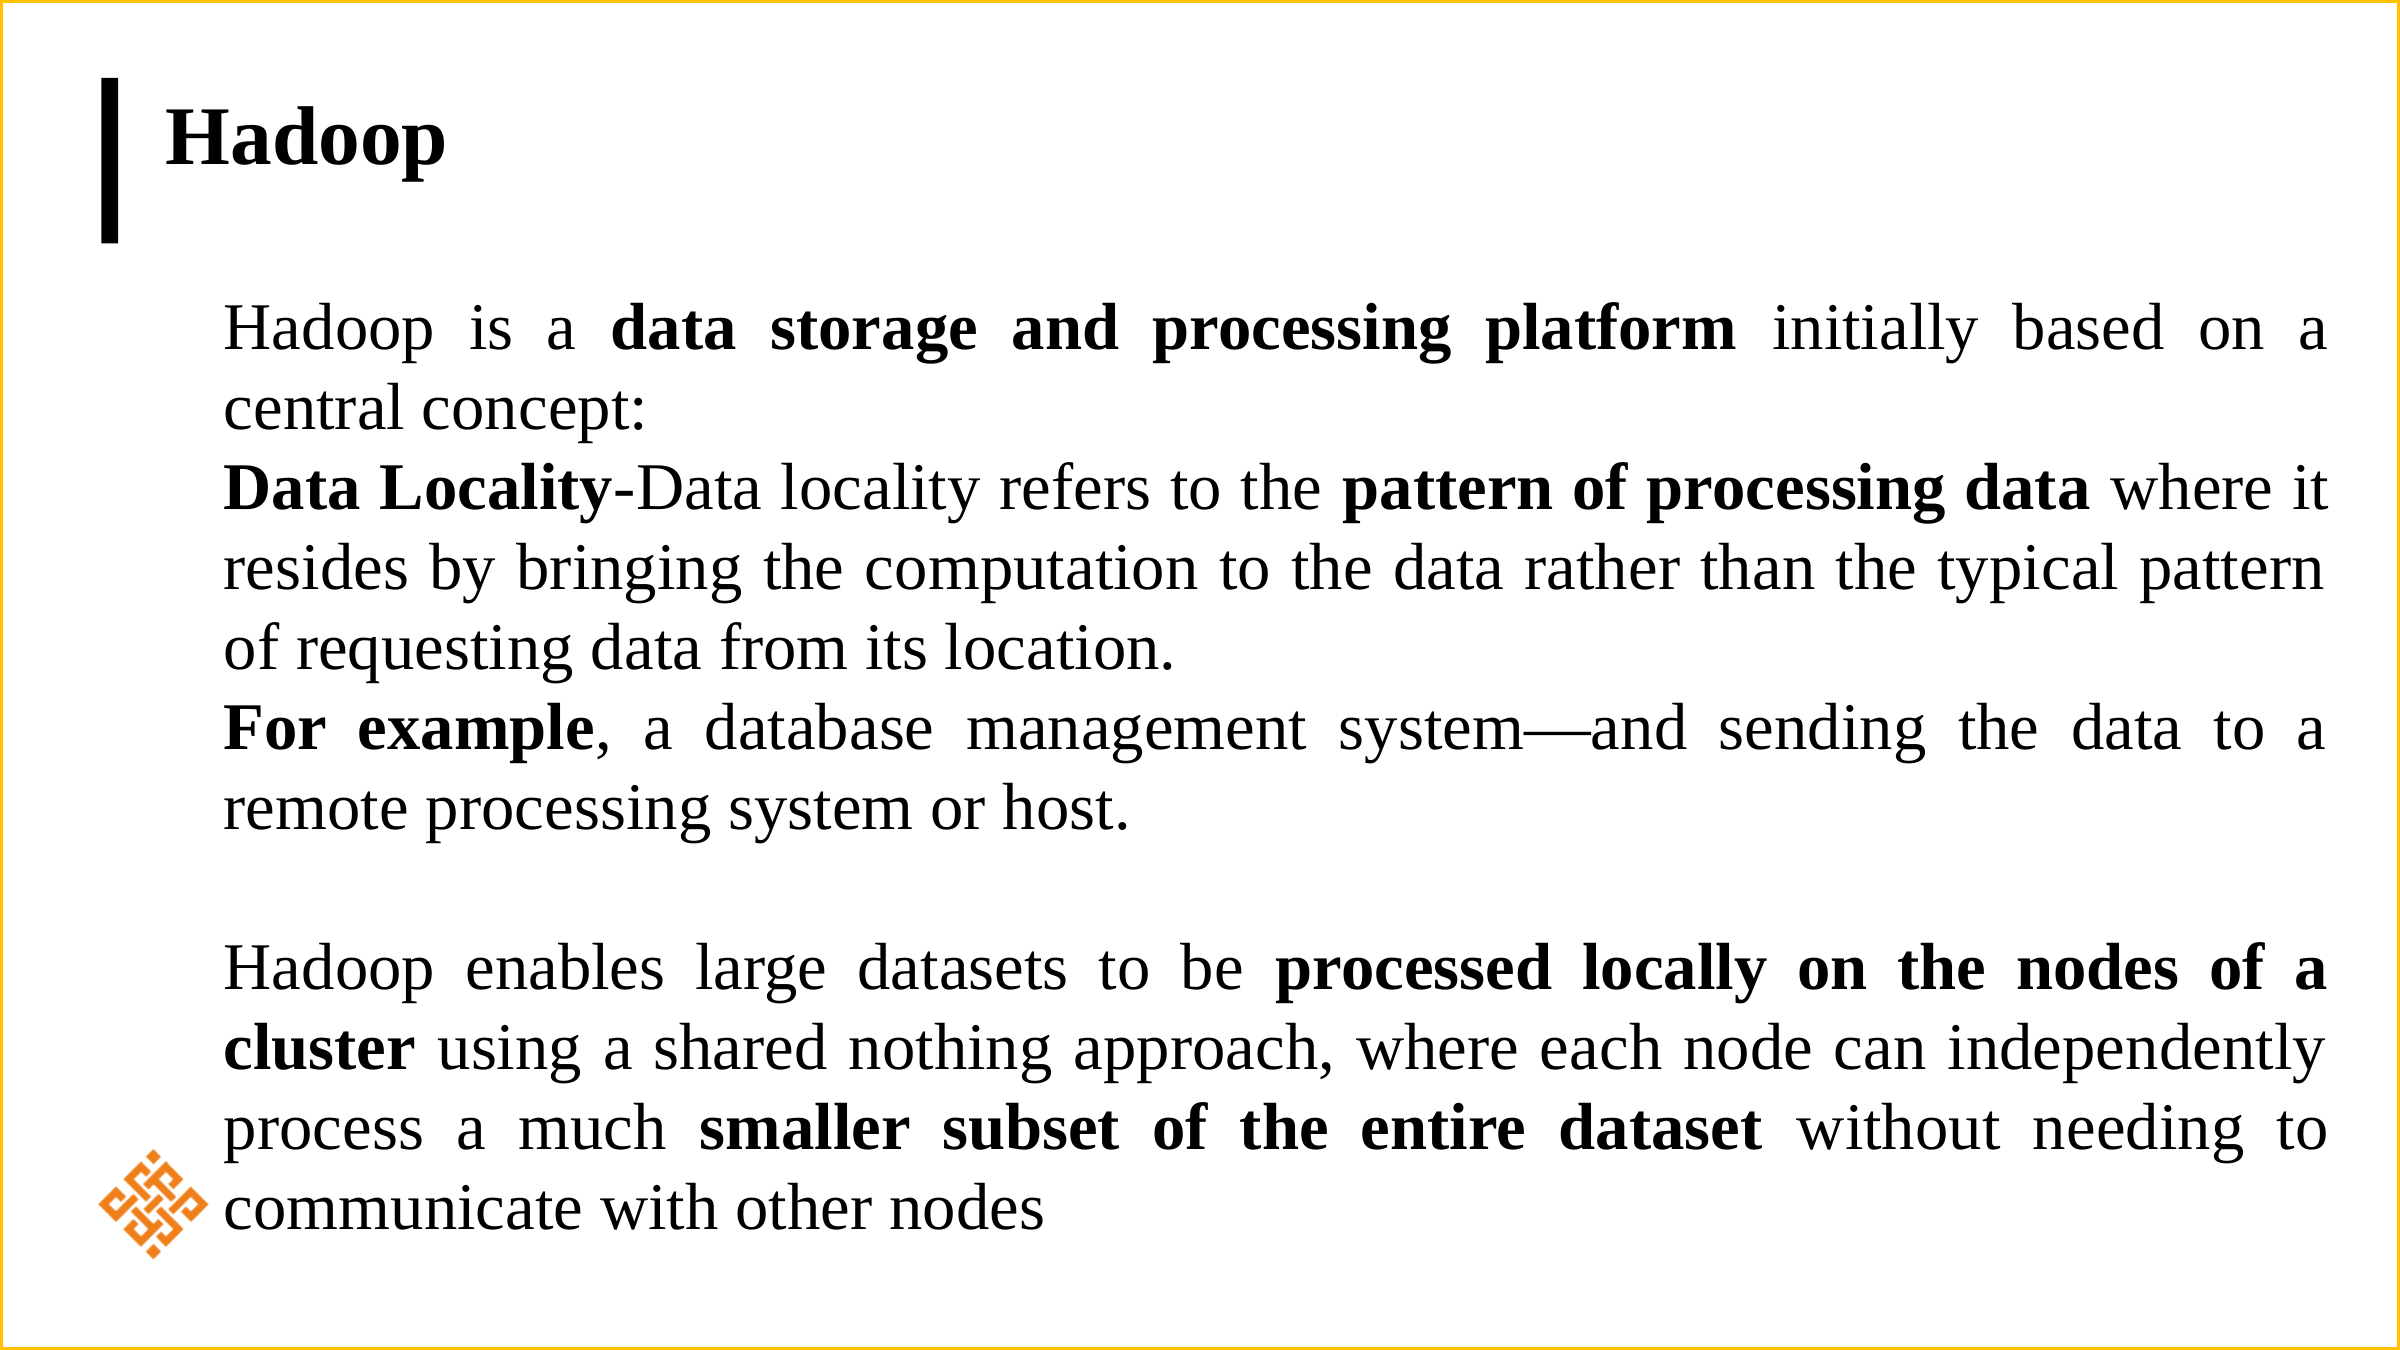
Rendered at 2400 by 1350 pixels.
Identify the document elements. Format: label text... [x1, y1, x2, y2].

picture [75, 1058, 235, 1350]
text_box Hadoop [150, 73, 1354, 189]
text_box Hadoop is a data storage and processing platform initially based on a central concept: Data Locality-Data locality refers to the pattern of processing data where it resides by bringing the computation to the data rather than the typical pattern of requesting data from its location. For example, a database management system—and sending the data to a remote processing system or host. Hadoop enables large datasets to be processed locally on the nodes of a cluster using a shared nothing approach, where each node can independently process a much smaller subset of the entire dataset without needing to communicate with other nodes [209, 275, 2345, 1250]
